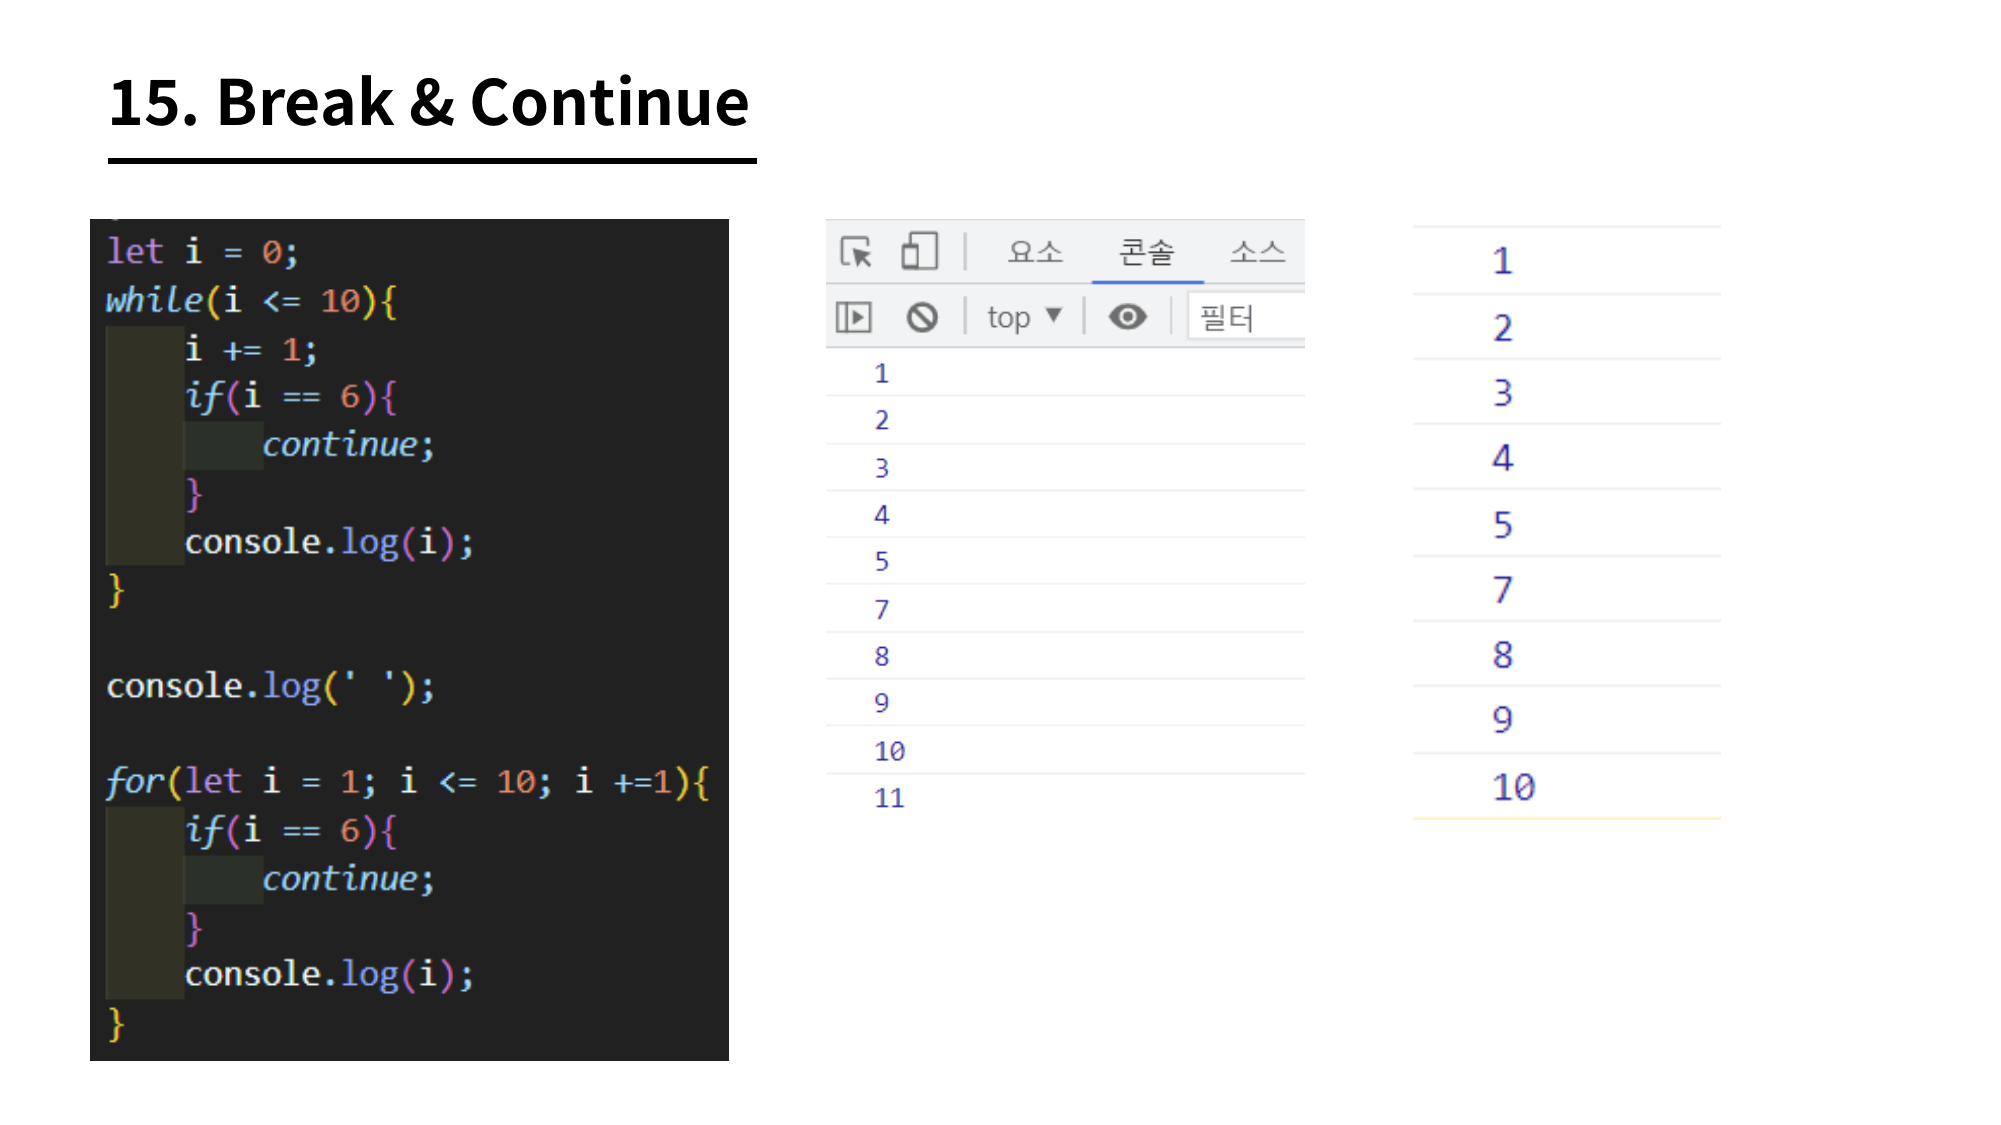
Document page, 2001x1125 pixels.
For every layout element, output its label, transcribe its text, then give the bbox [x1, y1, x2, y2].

picture [825, 219, 1306, 812]
picture [89, 219, 729, 1061]
picture [1412, 219, 1722, 821]
text_box 15. Break & Continue [92, 55, 767, 146]
